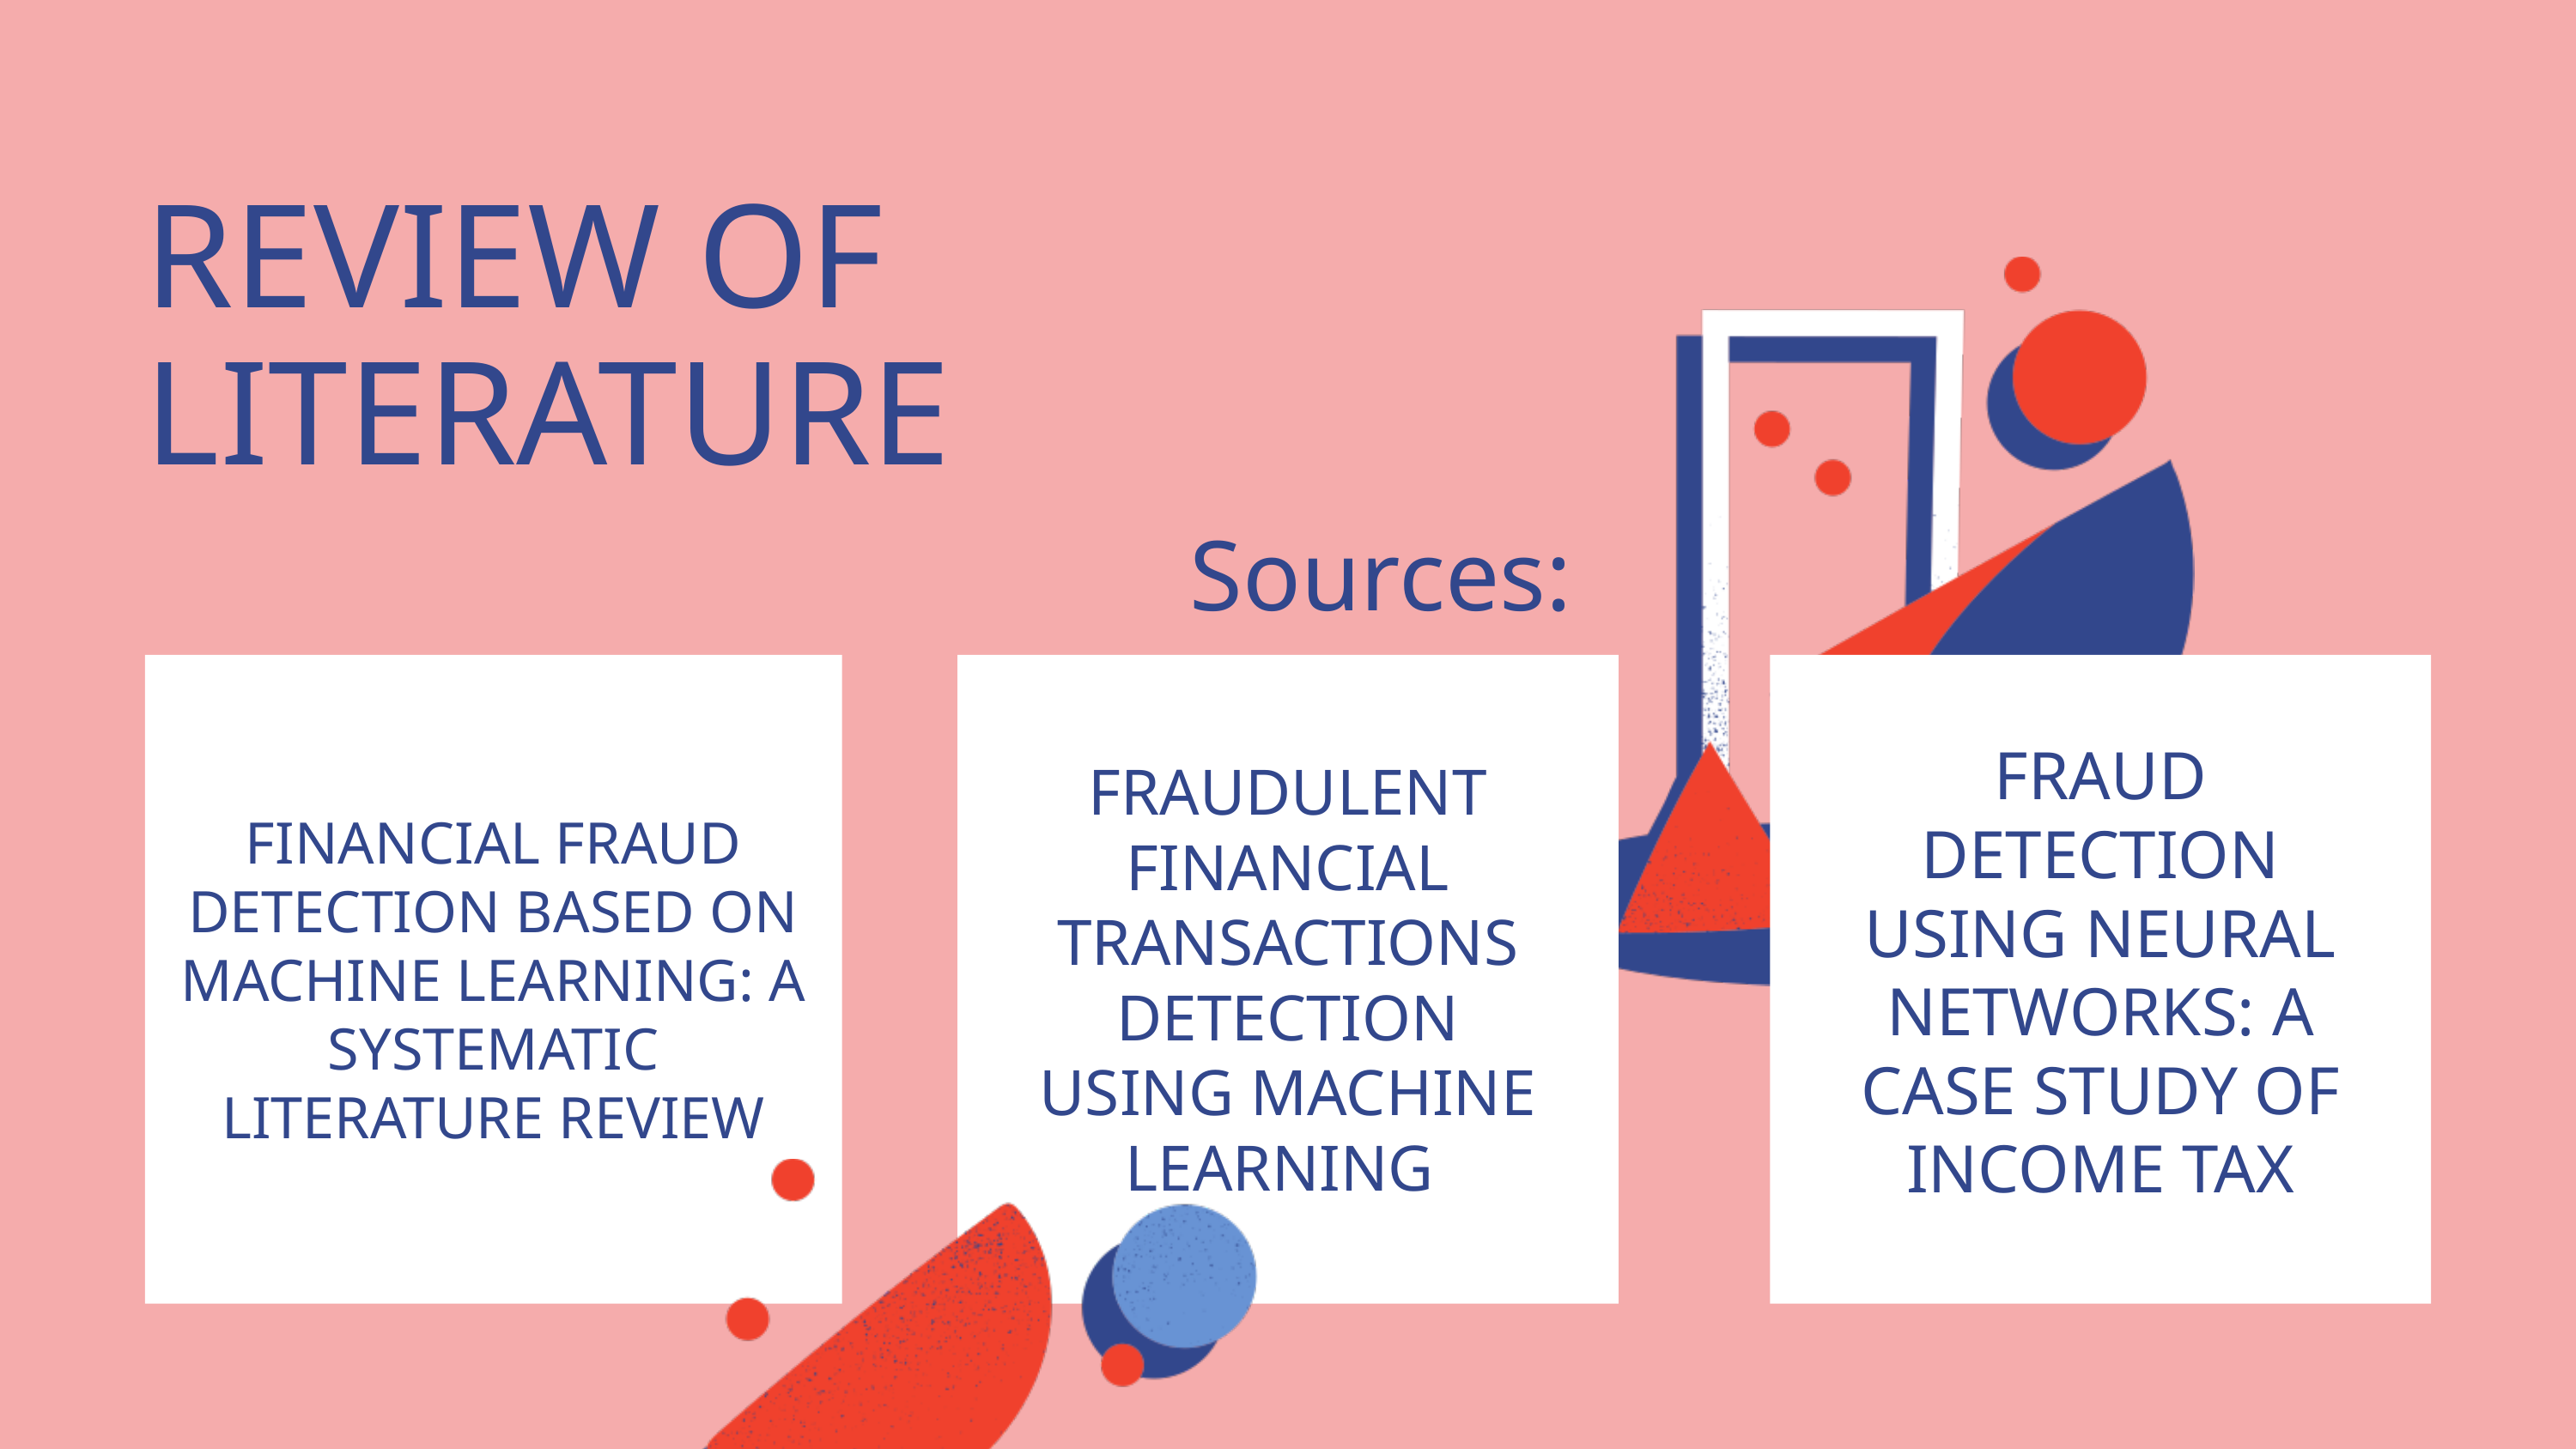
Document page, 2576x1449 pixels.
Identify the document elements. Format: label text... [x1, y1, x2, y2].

text_box FRAUDULENT FINANCIAL TRANSACTIONS DETECTION USING MACHINE LEARNING [1016, 752, 1559, 1203]
text_box [657, 1159, 1258, 1449]
text_box Sources: [957, 507, 1805, 637]
text_box FINANCIAL FRAUD DETECTION BASED ON MACHINE LEARNING: A SYSTEMATIC LITERATURE REVIEW [176, 806, 811, 1150]
text_box FRAUD DETECTION USING NEURAL NETWORKS: A CASE STUDY OF INCOME TAX [1812, 734, 2390, 1206]
text_box [957, 654, 1619, 1304]
text_box [1770, 654, 2432, 1304]
text_box [144, 654, 842, 1304]
text_box [1502, 257, 2195, 986]
text_box REVIEW OF LITERATURE [144, 179, 1619, 494]
